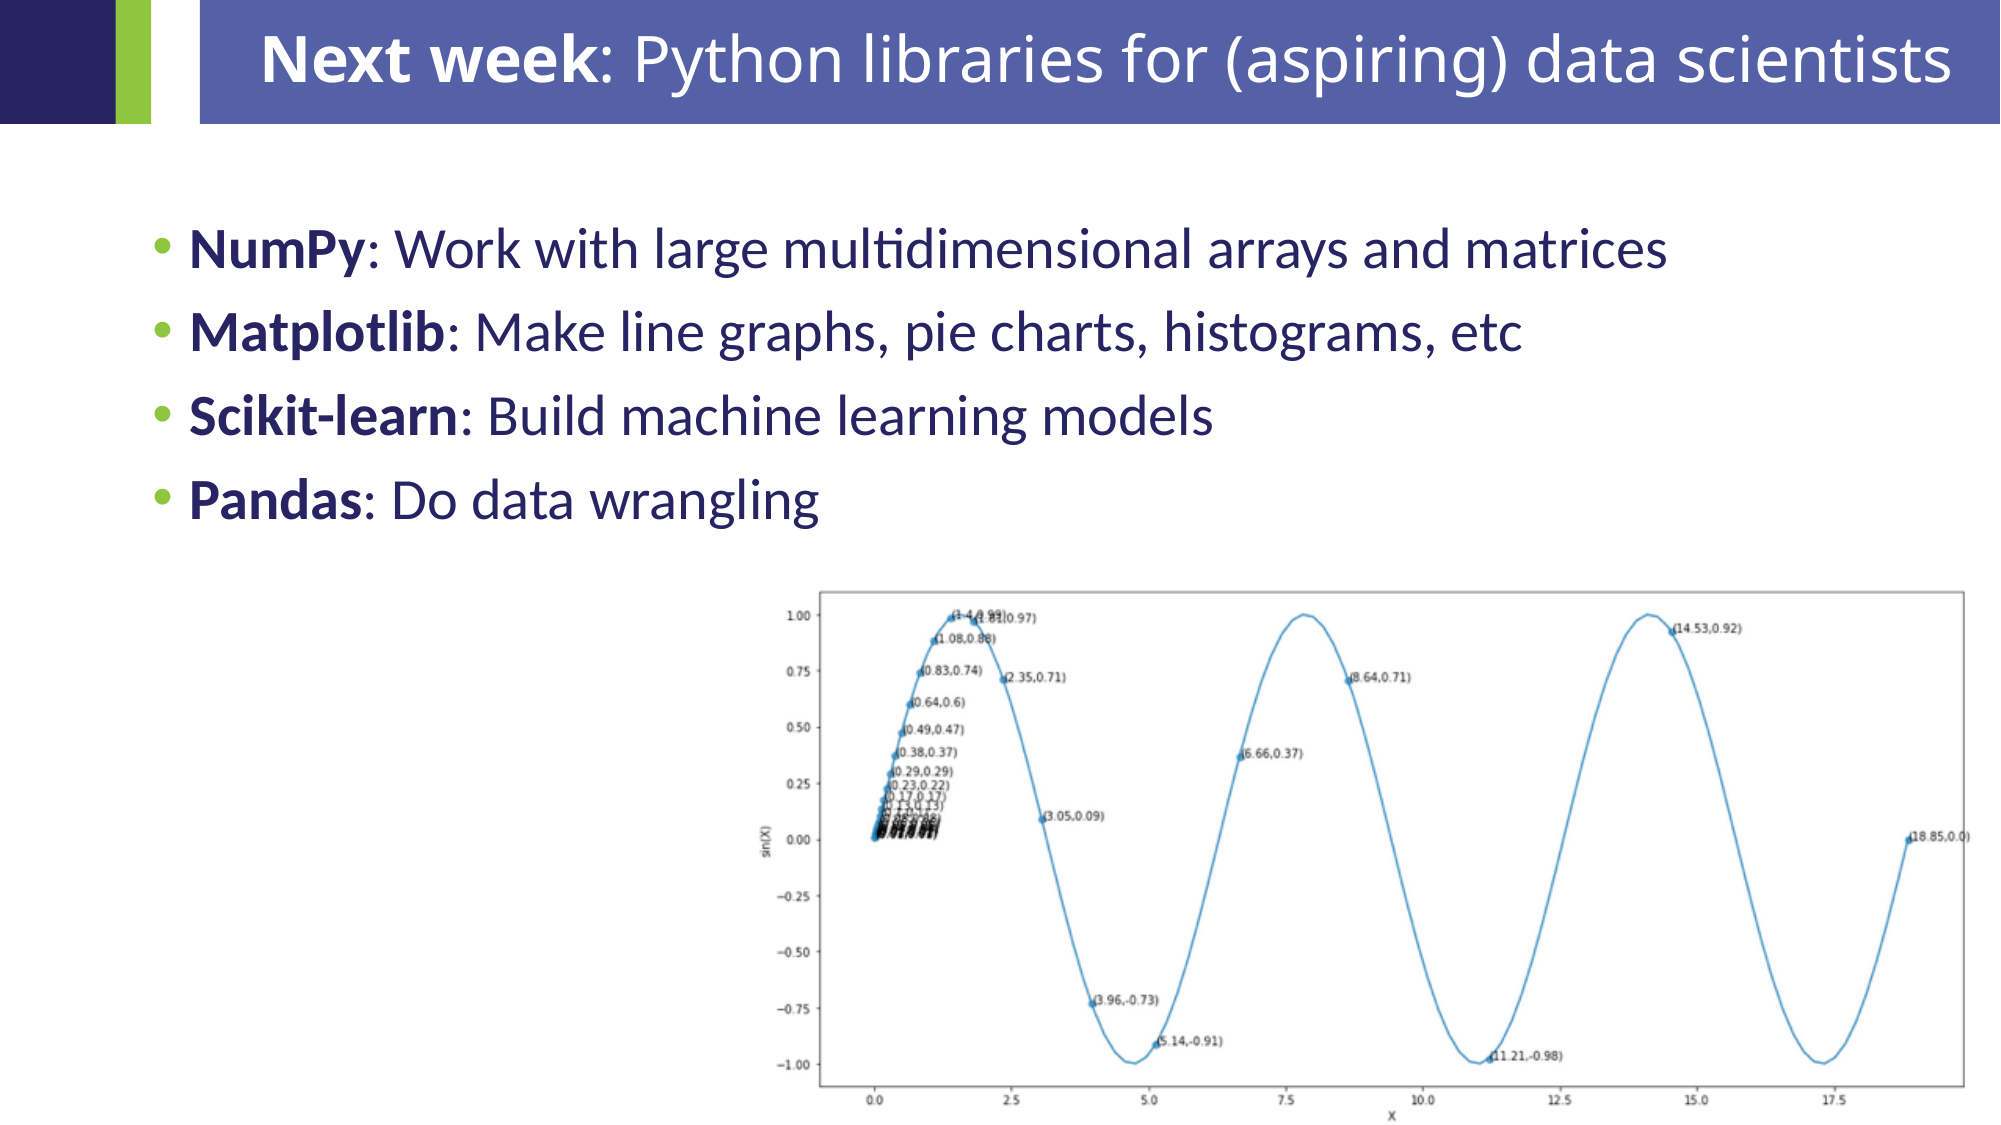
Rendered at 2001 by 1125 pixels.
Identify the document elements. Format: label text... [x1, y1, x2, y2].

picture [755, 583, 1976, 1125]
list NumPy: Work with large multidimensional arrays and matrices Matplotlib: Make line graphs, pie charts, histograms, etc Scikit-learn: Build machine learning models Pandas: Do data wrangling [137, 210, 1863, 1014]
title Next week: Python libraries for (aspiring) data scientists [200, 0, 2000, 124]
